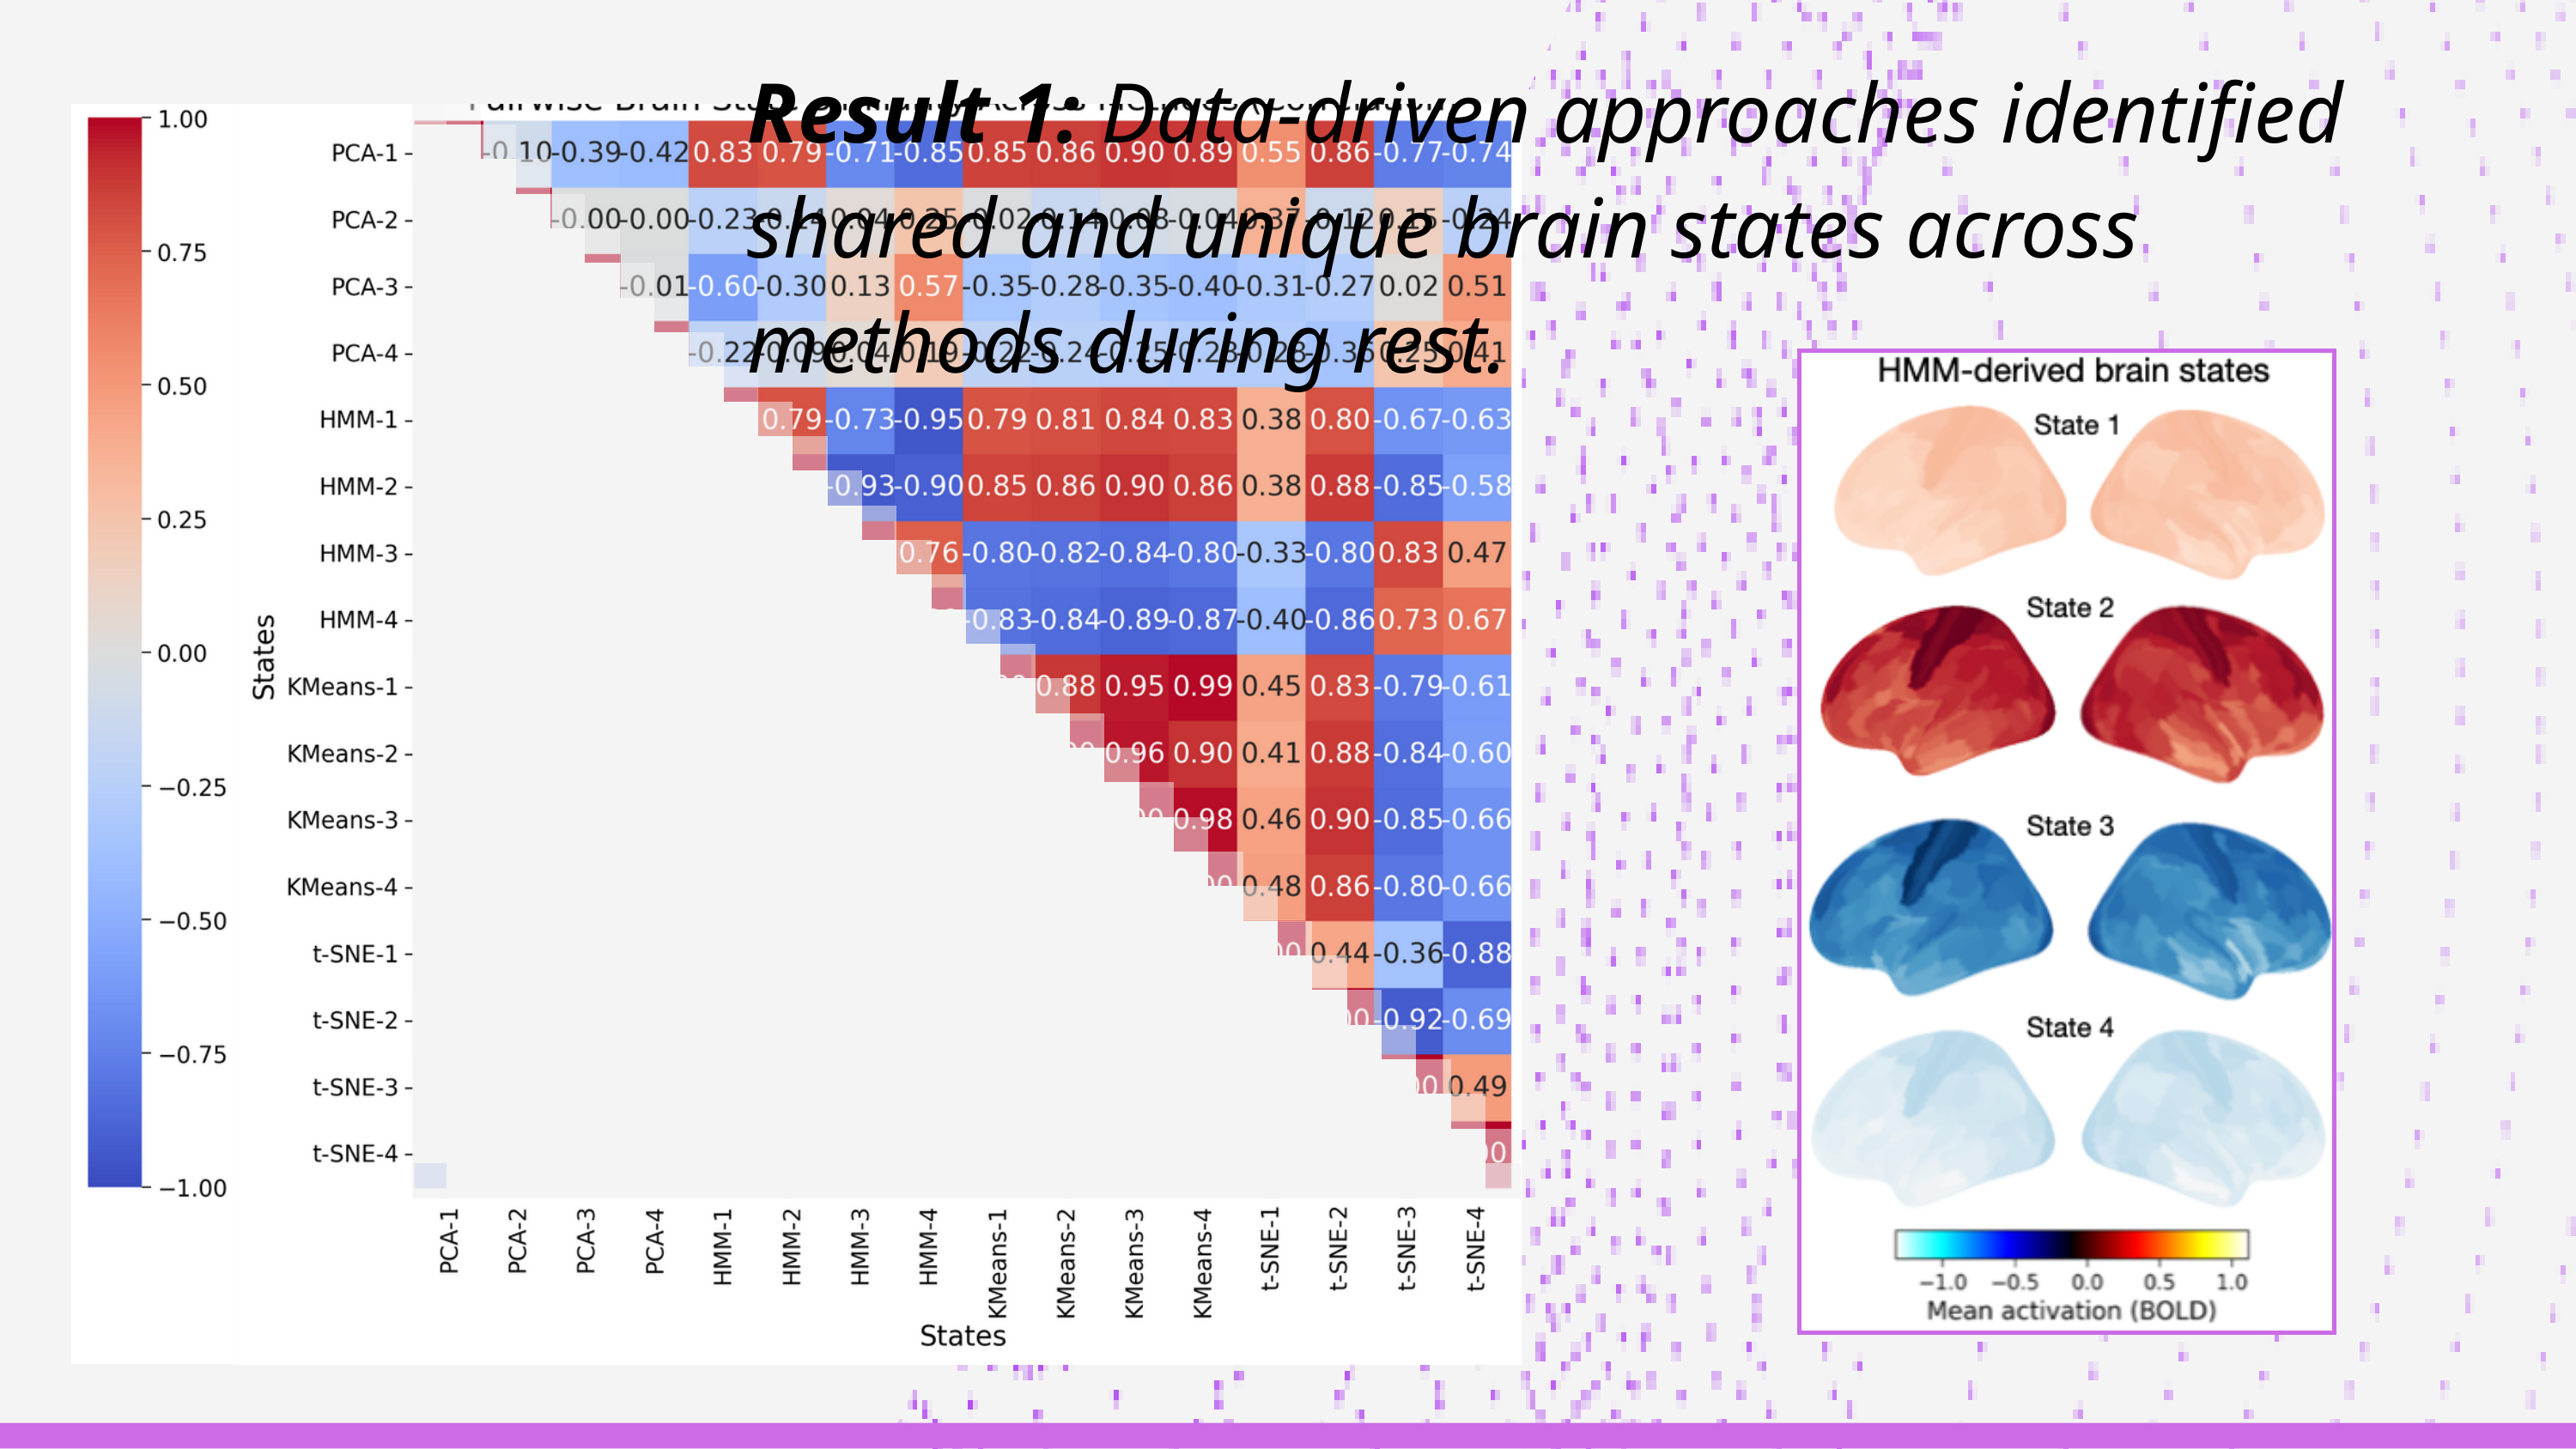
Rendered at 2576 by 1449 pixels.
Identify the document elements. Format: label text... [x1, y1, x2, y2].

text_box [70, 104, 239, 1364]
text_box [897, 0, 2576, 1422]
text_box [1799, 390, 2335, 1333]
text_box [238, 104, 1522, 1366]
text_box [412, 90, 1521, 1198]
text_box [0, 1422, 2576, 1449]
text_box Result 1: Data-driven approaches identified shared and unique brain states across methods during rest. [747, 44, 2369, 390]
